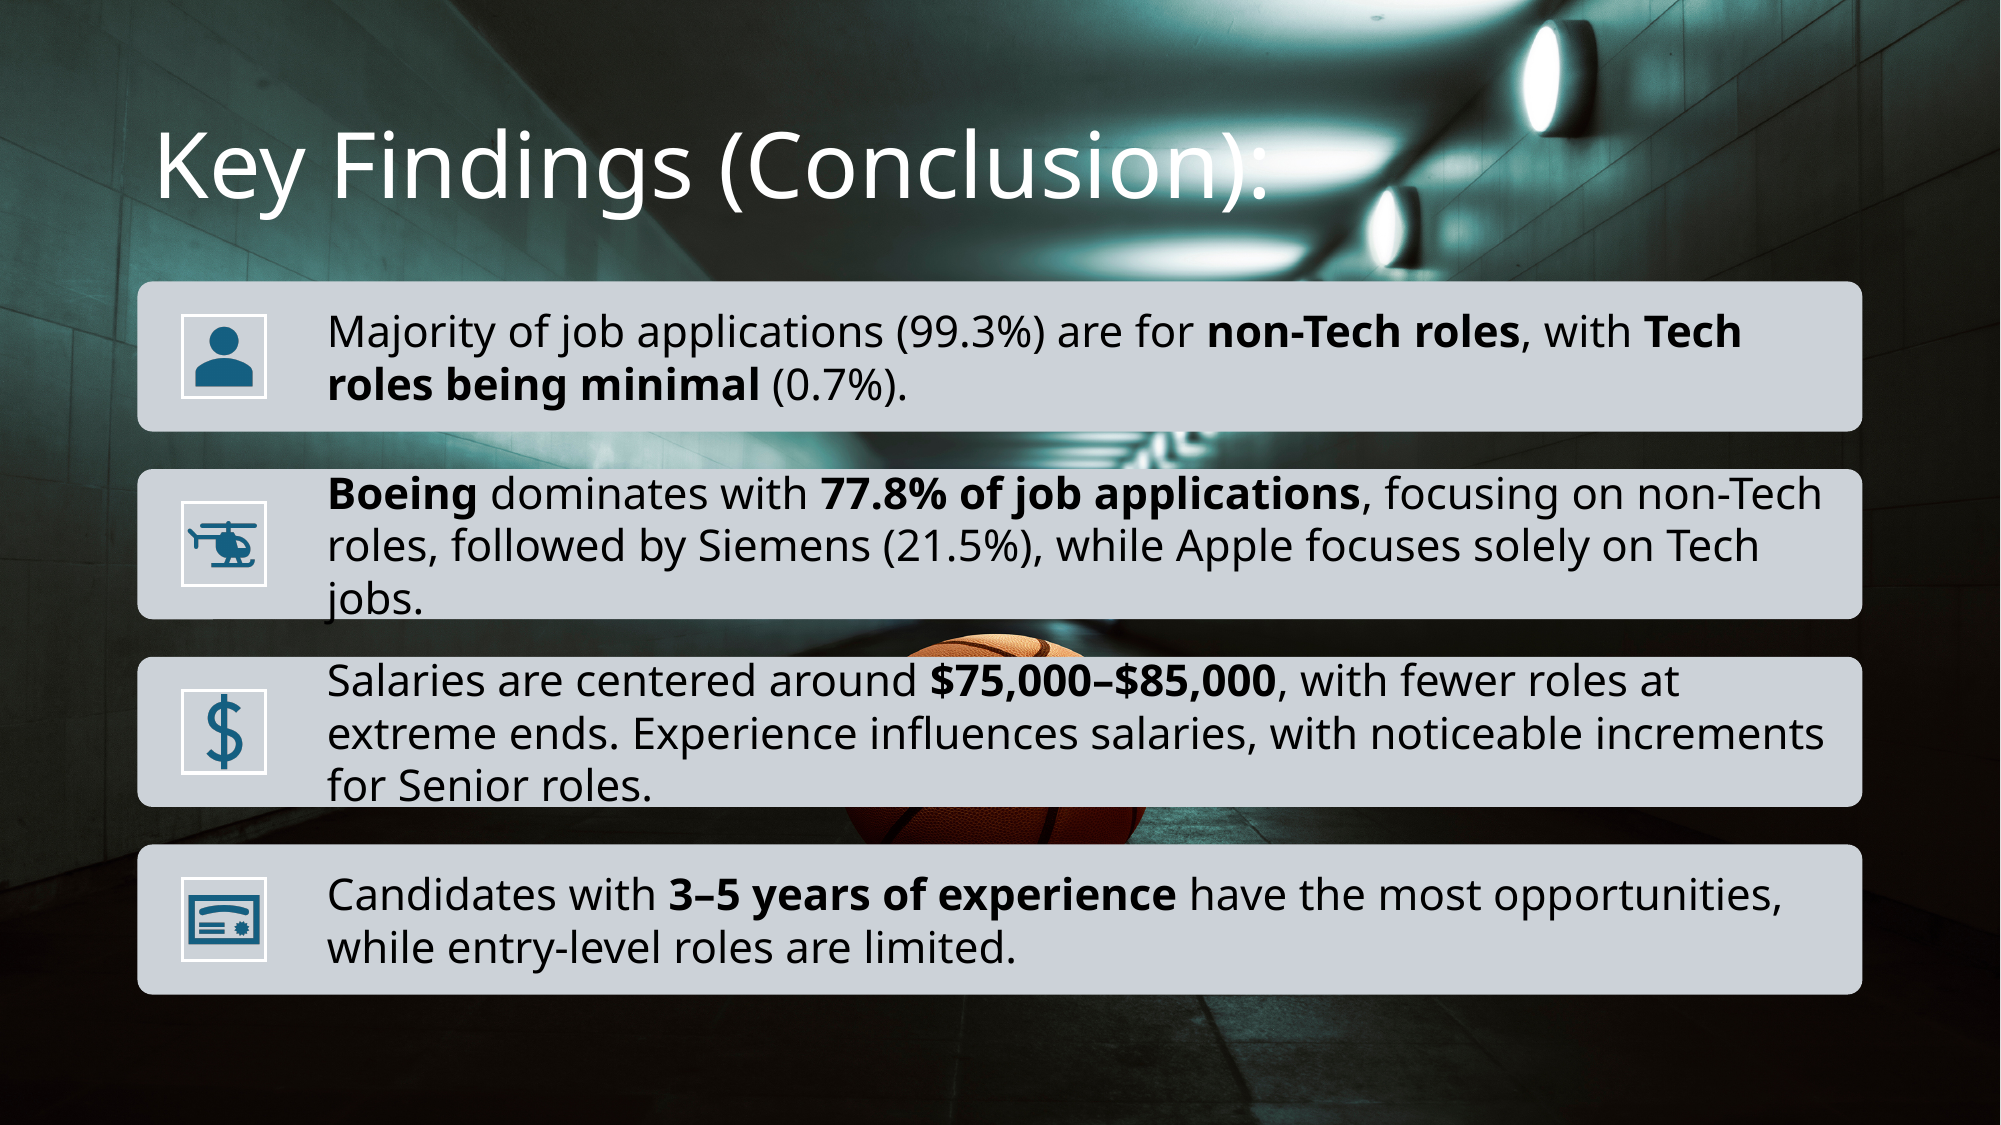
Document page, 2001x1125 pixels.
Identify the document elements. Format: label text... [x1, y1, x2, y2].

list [136, 280, 1863, 996]
picture [0, 0, 2001, 1125]
title Key Findings (Conclusion): [137, 59, 1863, 278]
